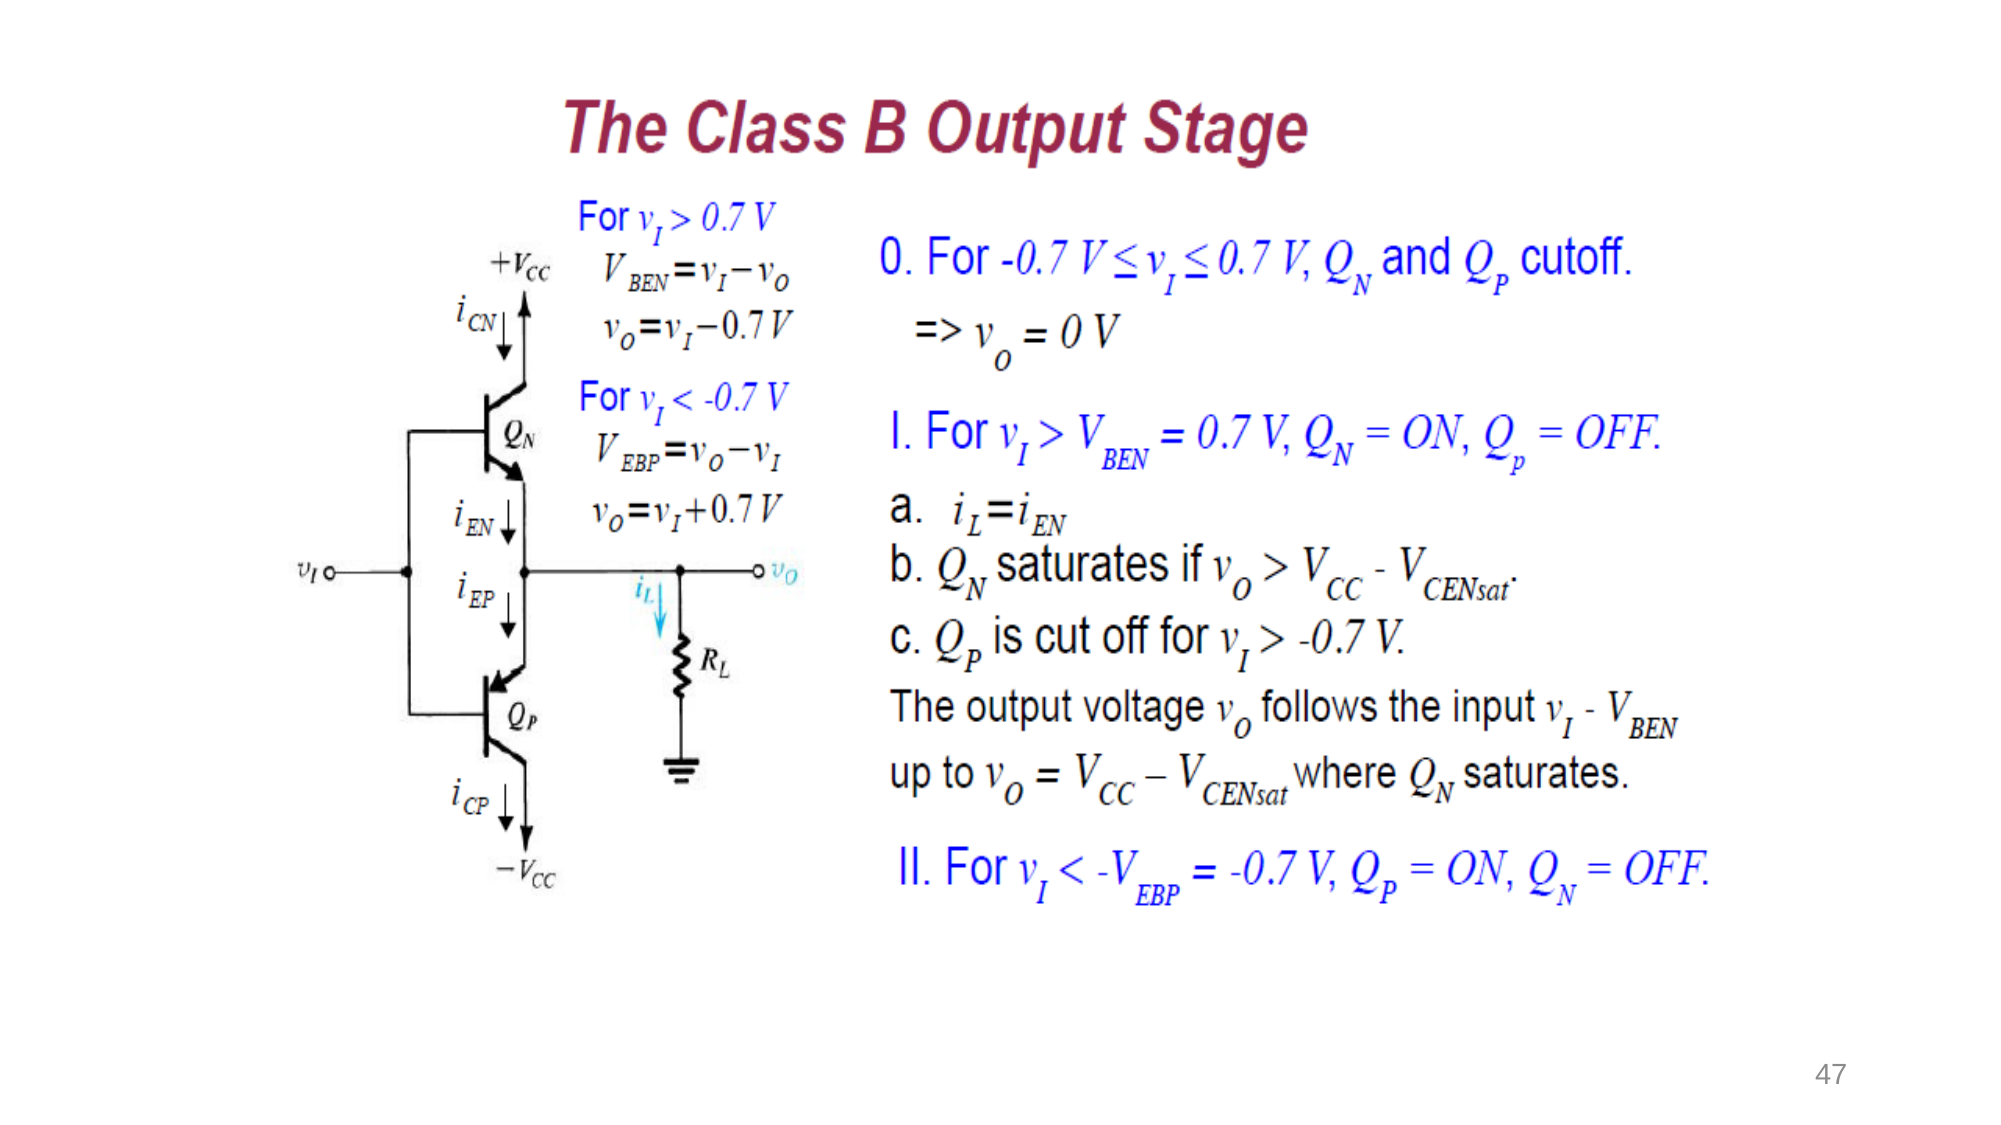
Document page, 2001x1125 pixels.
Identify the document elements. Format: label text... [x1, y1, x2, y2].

picture [274, 87, 1727, 938]
slide_number 47 [1412, 1042, 1863, 1103]
